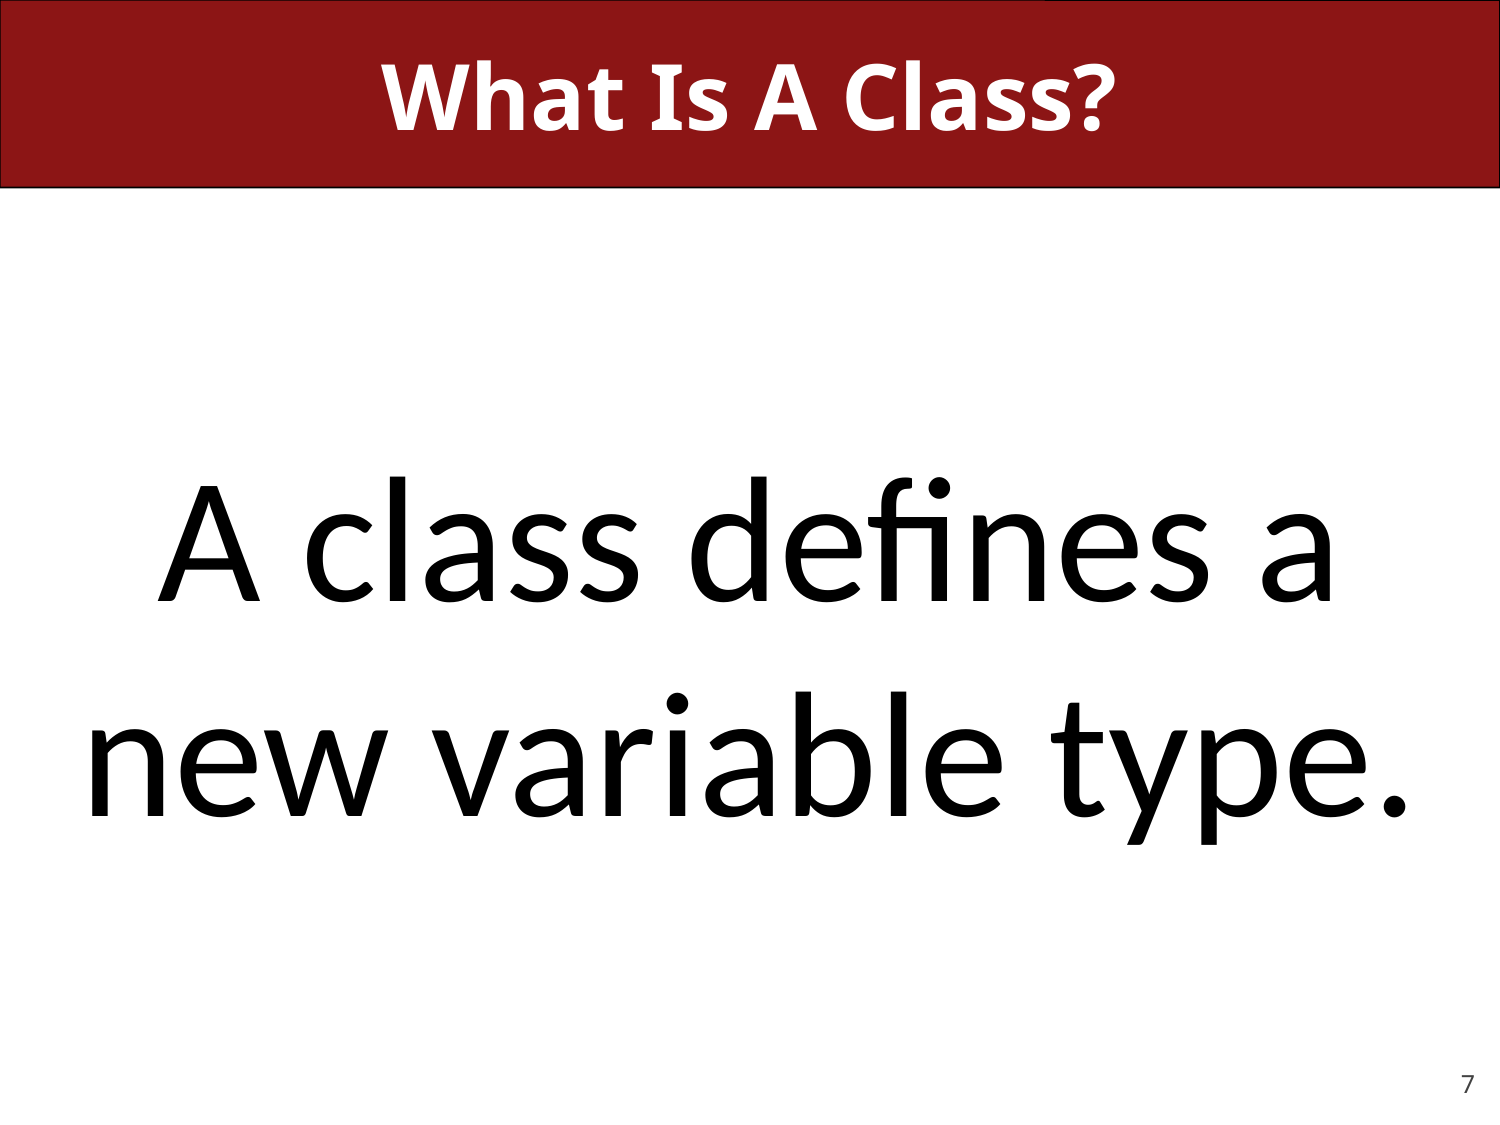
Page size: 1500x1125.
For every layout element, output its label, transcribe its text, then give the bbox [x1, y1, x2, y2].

title What Is A Class? [75, 0, 1425, 188]
list A class defines a new variable type. [24, 212, 1475, 1063]
